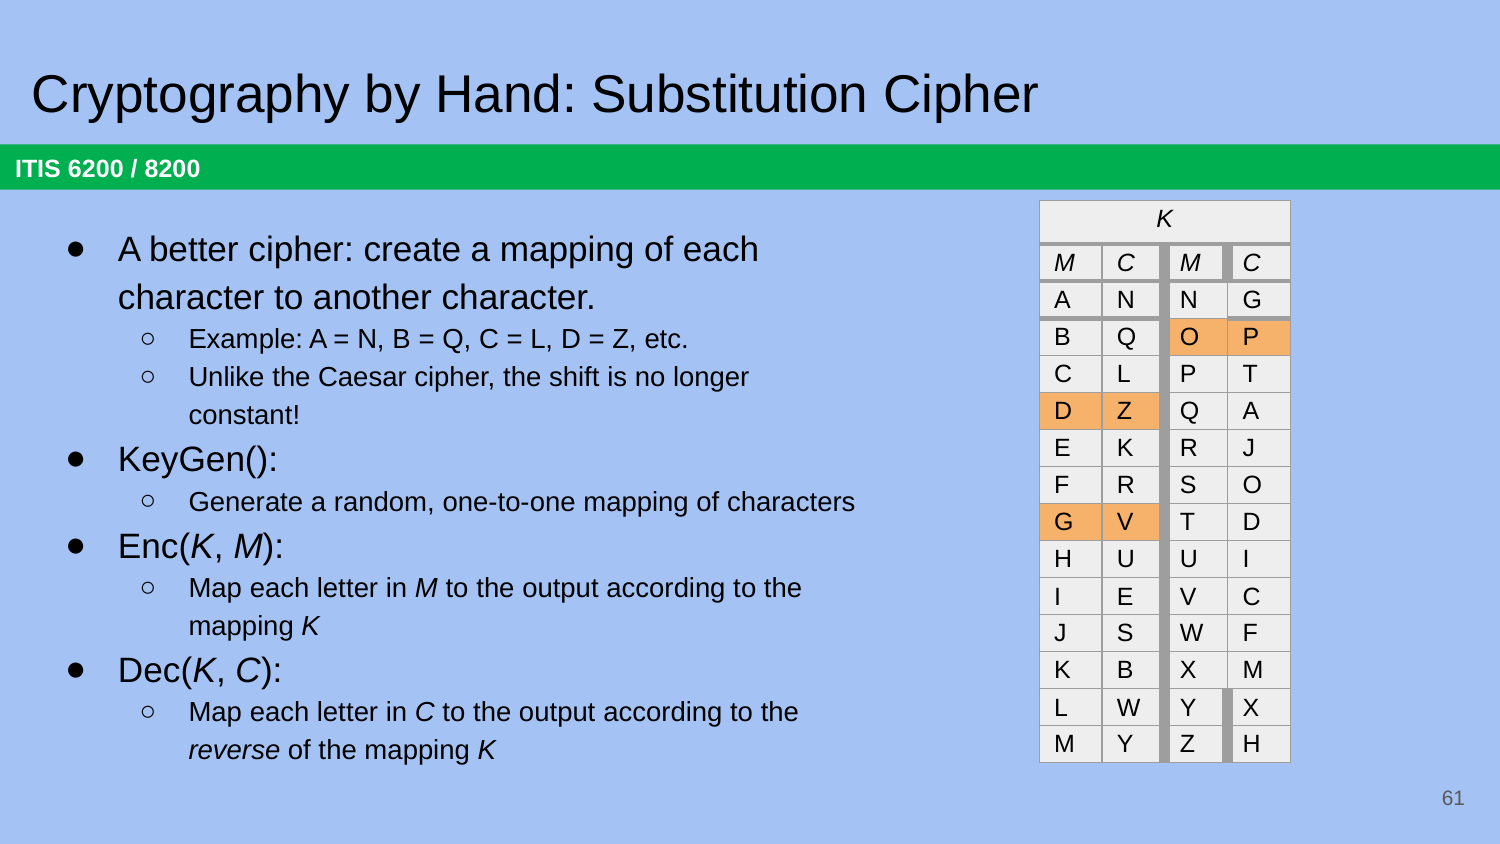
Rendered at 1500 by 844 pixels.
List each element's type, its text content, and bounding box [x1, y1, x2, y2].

table_cell R [1103, 467, 1159, 503]
table_cell K [1103, 430, 1159, 466]
table_cell C [1103, 246, 1159, 279]
table_cell Q [1103, 321, 1159, 355]
table_cell J [1040, 615, 1101, 651]
table_cell H [1040, 541, 1101, 577]
table_cell K [1040, 652, 1101, 688]
table_cell U [1170, 541, 1227, 577]
table_cell G [1040, 504, 1101, 540]
table_cell U [1103, 541, 1159, 577]
table_cell M [1040, 726, 1101, 762]
table_cell V [1170, 578, 1227, 614]
table_cell M [1170, 246, 1222, 279]
table_cell D [1040, 393, 1101, 429]
table_cell N [1103, 283, 1159, 316]
table_cell N [1170, 283, 1227, 318]
table_cell M [1228, 652, 1290, 688]
table_cell T [1228, 356, 1290, 392]
table_cell I [1228, 541, 1290, 577]
table_cell B [1040, 321, 1101, 355]
list A better cipher: create a mapping of each character to another character. Example: A = N, B = Q, C = L, D = Z, etc. Unlike the Caesar cipher, the shift is no longer constant! KeyGen(): Generate a random, one-to-one mapping of characters Enc(K, M): Map each letter in M to the output according to the mapping K Dec(K, C): Map each letter in C to the output according to the reverse of the mapping K [32, 204, 877, 823]
table_cell A [1228, 393, 1290, 429]
table_cell X [1170, 652, 1227, 688]
table_cell Q [1170, 393, 1227, 429]
table_cell Z [1170, 726, 1222, 762]
table_cell C [1228, 578, 1290, 614]
table_cell F [1228, 615, 1290, 651]
table_cell V [1103, 504, 1159, 540]
table_cell Y [1170, 689, 1222, 725]
table_cell C [1233, 246, 1290, 279]
table_header K [1040, 201, 1290, 242]
table_cell L [1103, 356, 1159, 392]
table_cell J [1228, 430, 1290, 466]
table_cell I [1040, 578, 1101, 614]
table_cell O [1170, 319, 1227, 355]
table_cell S [1170, 467, 1227, 503]
table_cell W [1170, 615, 1227, 651]
table_cell M [1040, 246, 1101, 279]
table_cell S [1103, 615, 1159, 651]
table_cell O [1228, 467, 1290, 503]
table_cell G [1228, 283, 1290, 316]
table_cell B [1103, 652, 1159, 688]
title Cryptography by Hand: Substitution Cipher [16, 44, 1415, 139]
table_cell H [1233, 726, 1290, 762]
table_cell E [1103, 578, 1159, 614]
slide_number 61 [1389, 764, 1480, 830]
table_cell W [1103, 689, 1159, 725]
table_cell Z [1103, 393, 1159, 429]
table_cell L [1040, 689, 1101, 725]
table_cell R [1170, 430, 1227, 466]
table_cell Y [1103, 726, 1159, 762]
table_cell A [1040, 283, 1101, 316]
table_cell E [1040, 430, 1101, 466]
table_cell P [1228, 321, 1290, 355]
table_cell T [1170, 504, 1227, 540]
table_cell C [1040, 356, 1101, 392]
table_cell D [1228, 504, 1290, 540]
table_cell F [1040, 467, 1101, 503]
table_cell X [1233, 689, 1290, 725]
table_cell P [1170, 356, 1227, 392]
